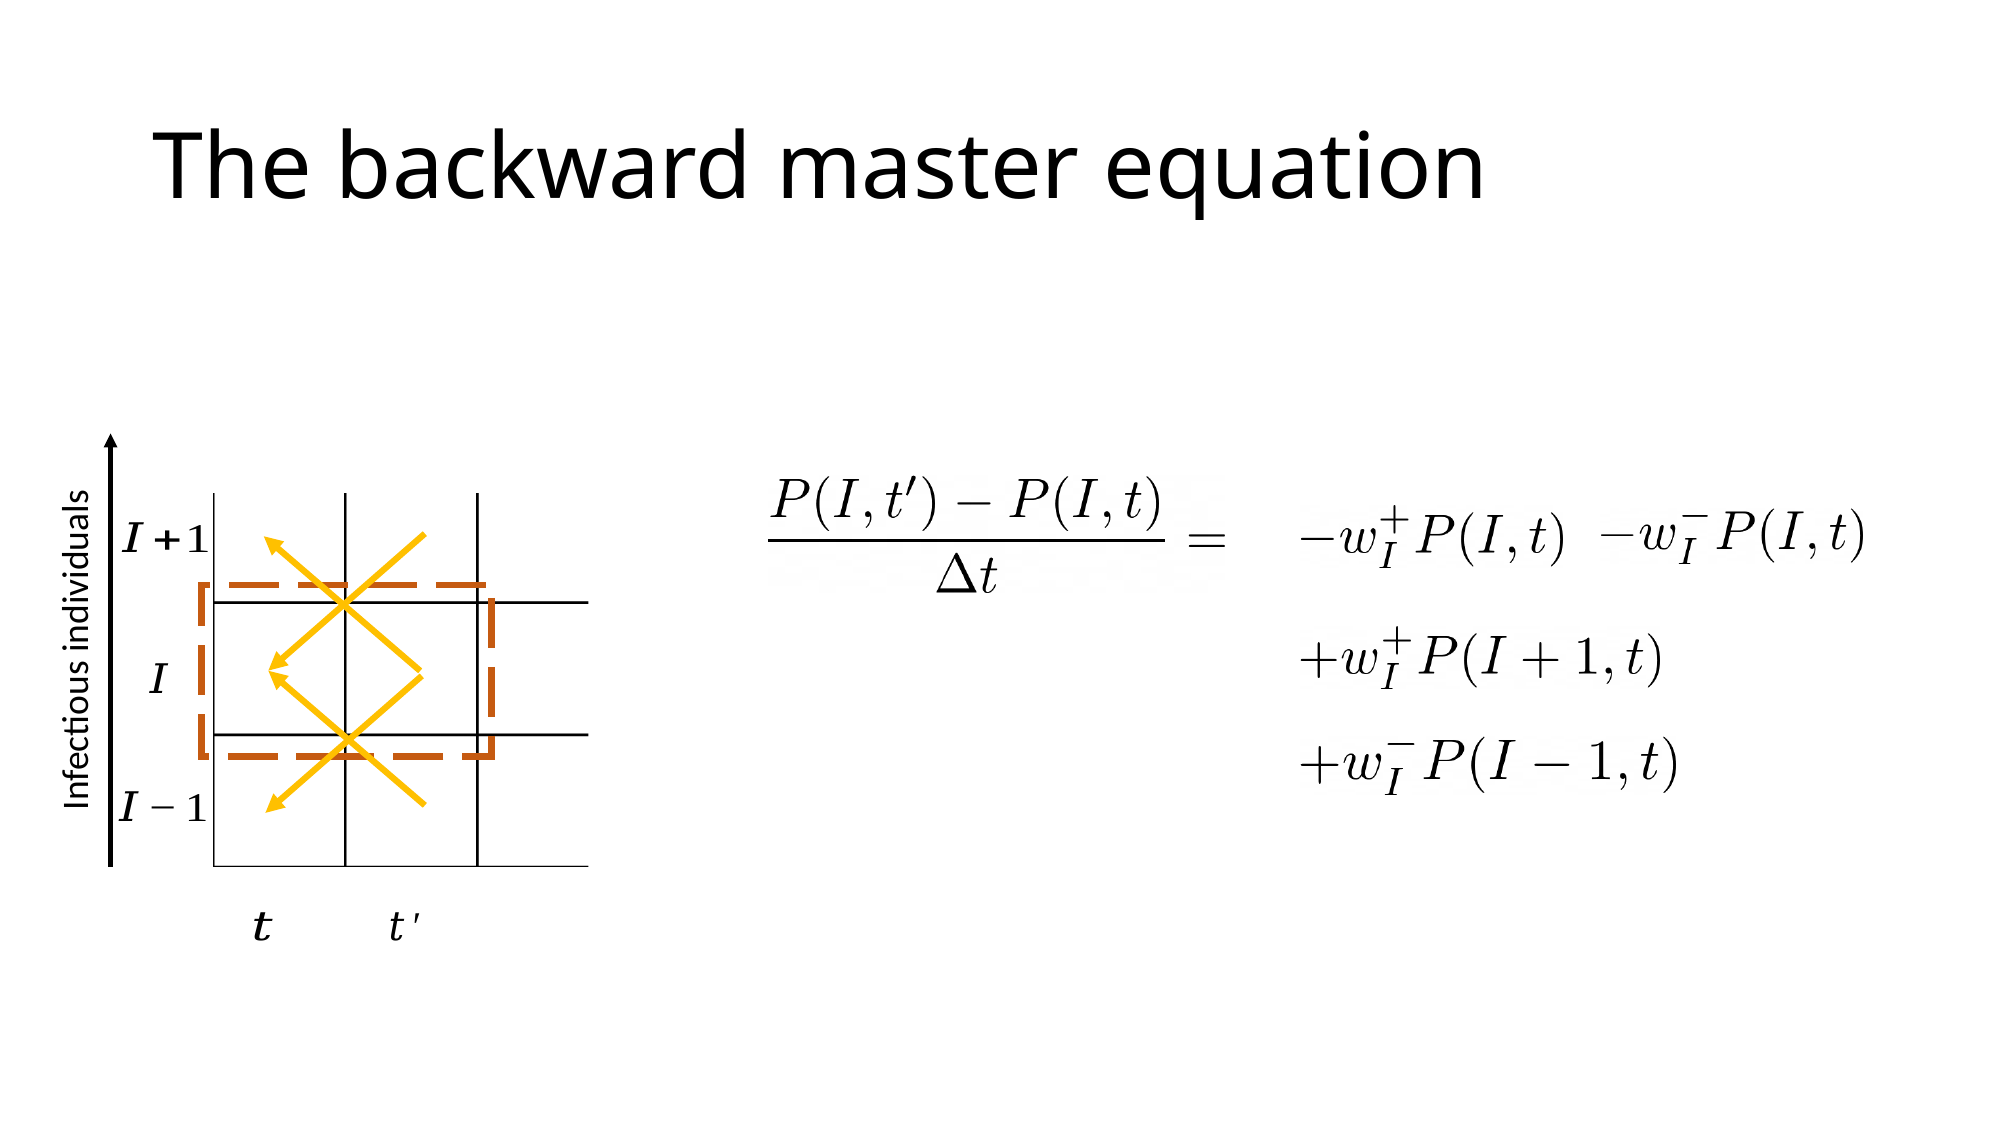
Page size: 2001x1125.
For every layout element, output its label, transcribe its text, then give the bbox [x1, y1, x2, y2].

picture [1300, 505, 1563, 568]
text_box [268, 533, 425, 671]
title The backward master equation [137, 59, 1863, 278]
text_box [263, 536, 421, 671]
picture [213, 493, 589, 867]
text_box Infectious individuals [43, 474, 103, 826]
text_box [265, 675, 422, 813]
picture [1300, 626, 1660, 689]
picture [768, 475, 1226, 593]
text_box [268, 671, 425, 806]
picture [1600, 508, 1863, 565]
picture [1300, 736, 1676, 795]
text_box [201, 584, 213, 757]
